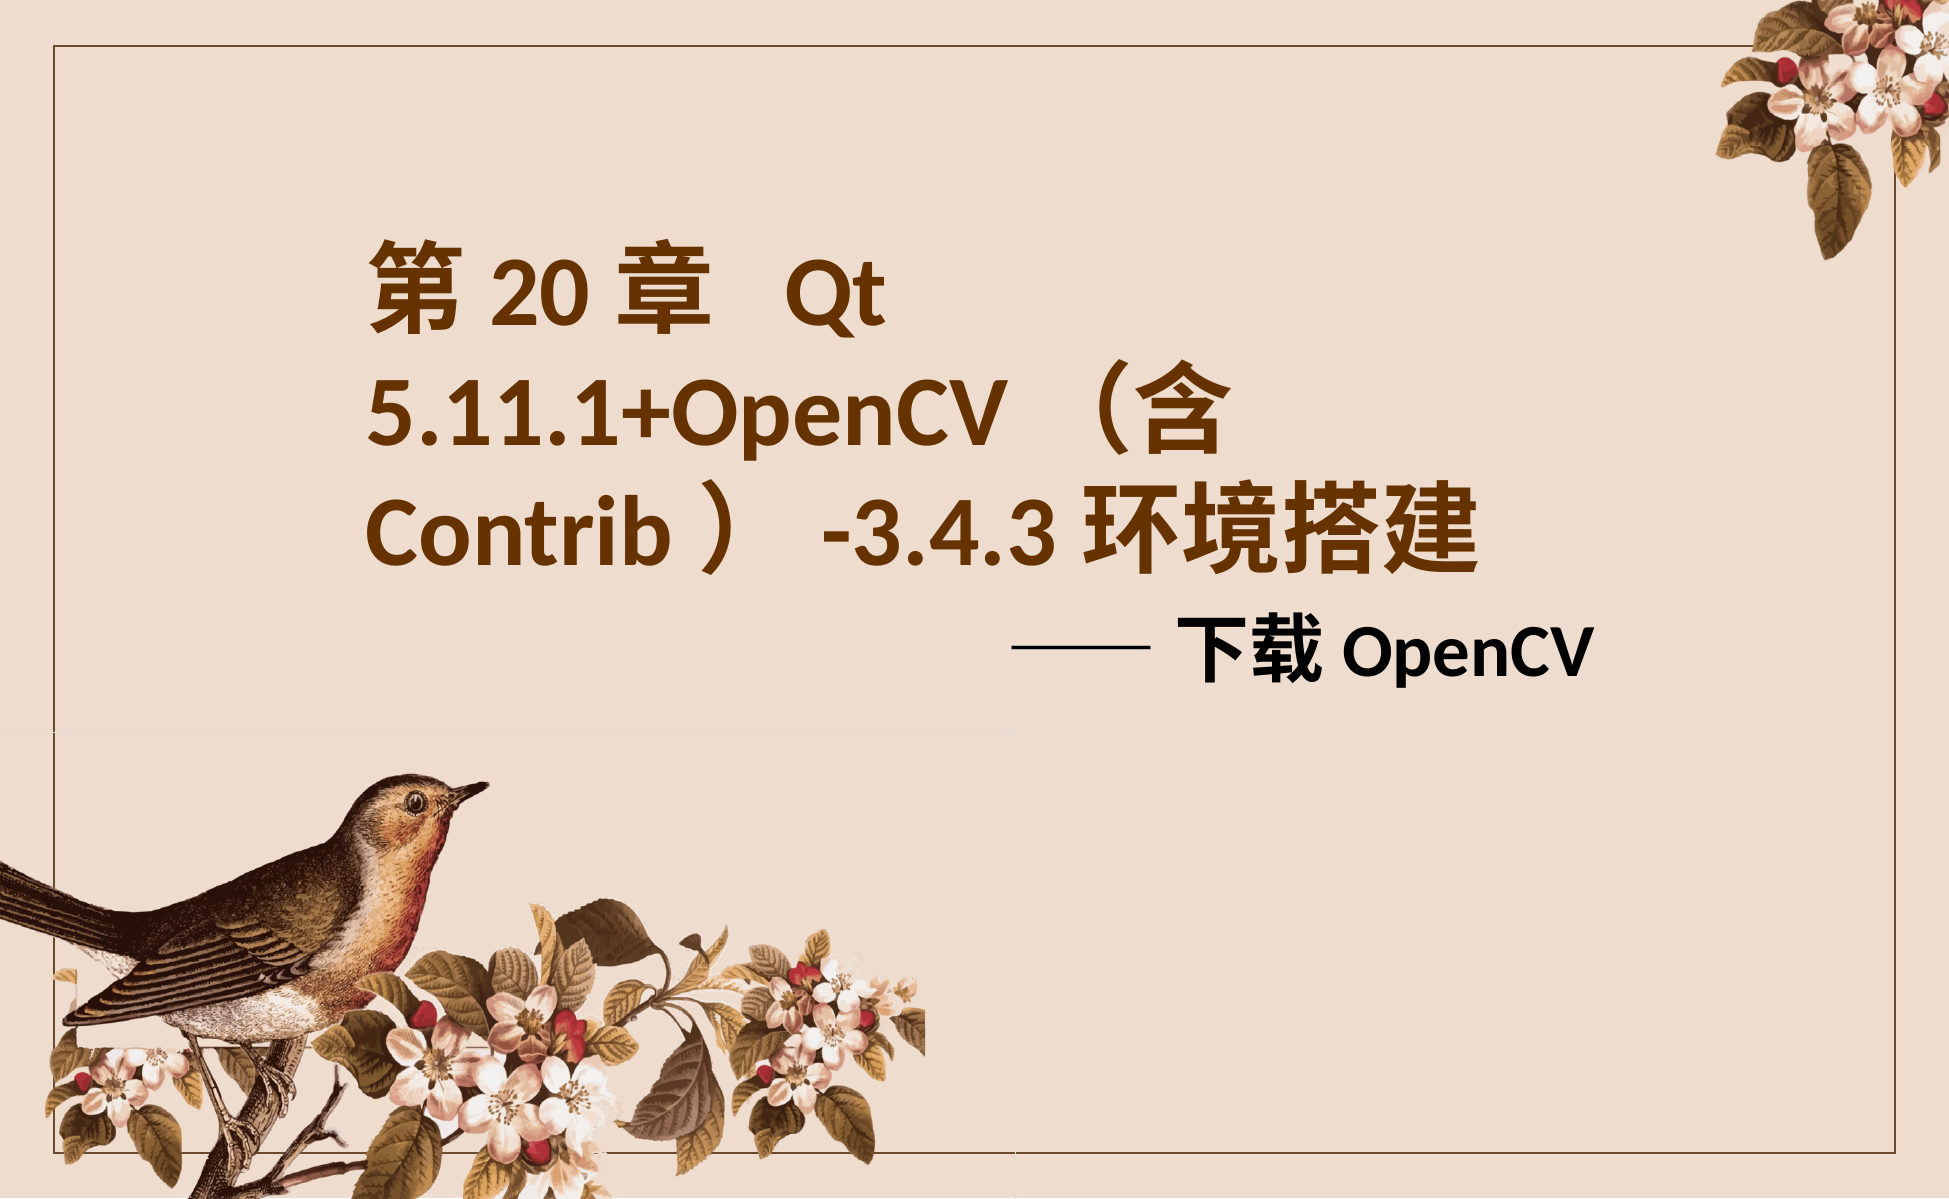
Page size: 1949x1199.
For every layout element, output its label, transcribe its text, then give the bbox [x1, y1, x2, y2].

picture [0, 733, 1015, 1199]
text_box 第20章 Qt 5.11.1+OpenCV（含Contrib）-3.4.3环境搭建 [350, 218, 1666, 593]
text_box ——下载OpenCV [991, 594, 1808, 699]
picture [1654, 0, 1949, 306]
